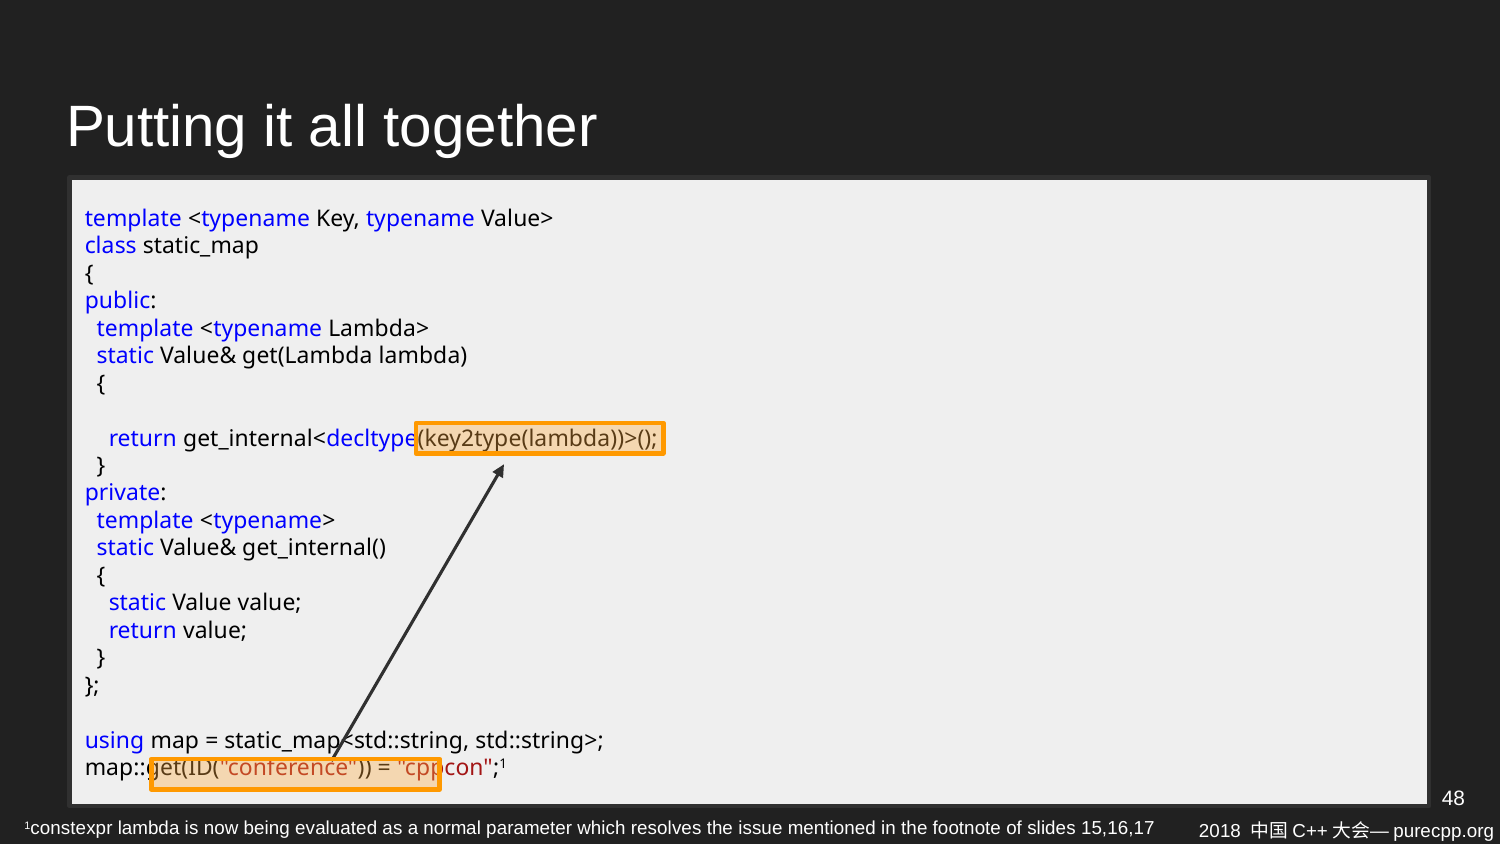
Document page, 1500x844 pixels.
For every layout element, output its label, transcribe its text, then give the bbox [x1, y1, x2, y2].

text_box [151, 759, 440, 790]
text_box [415, 423, 664, 454]
slide_number 48 [1389, 764, 1480, 830]
text_box template <typename Key, typename Value> class static_map { public: template <typename Lambda> static Value& get(Lambda lambda) { return get_internal<decltype(key2type(lambda))>(); } private: template <typename> static Value& get_internal() { static Value value; return value; } }; using map = static_map<std::string, std::string>; map::get(ID("conference")) = "cppcon";1 [69, 177, 1430, 806]
text_box 1constexpr lambda is now being evaluated as a normal parameter which resolves the issue mentioned in the footnote of slides 15,16,17 [9, 800, 1186, 844]
title Putting it all together [51, 72, 1449, 167]
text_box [331, 464, 505, 762]
